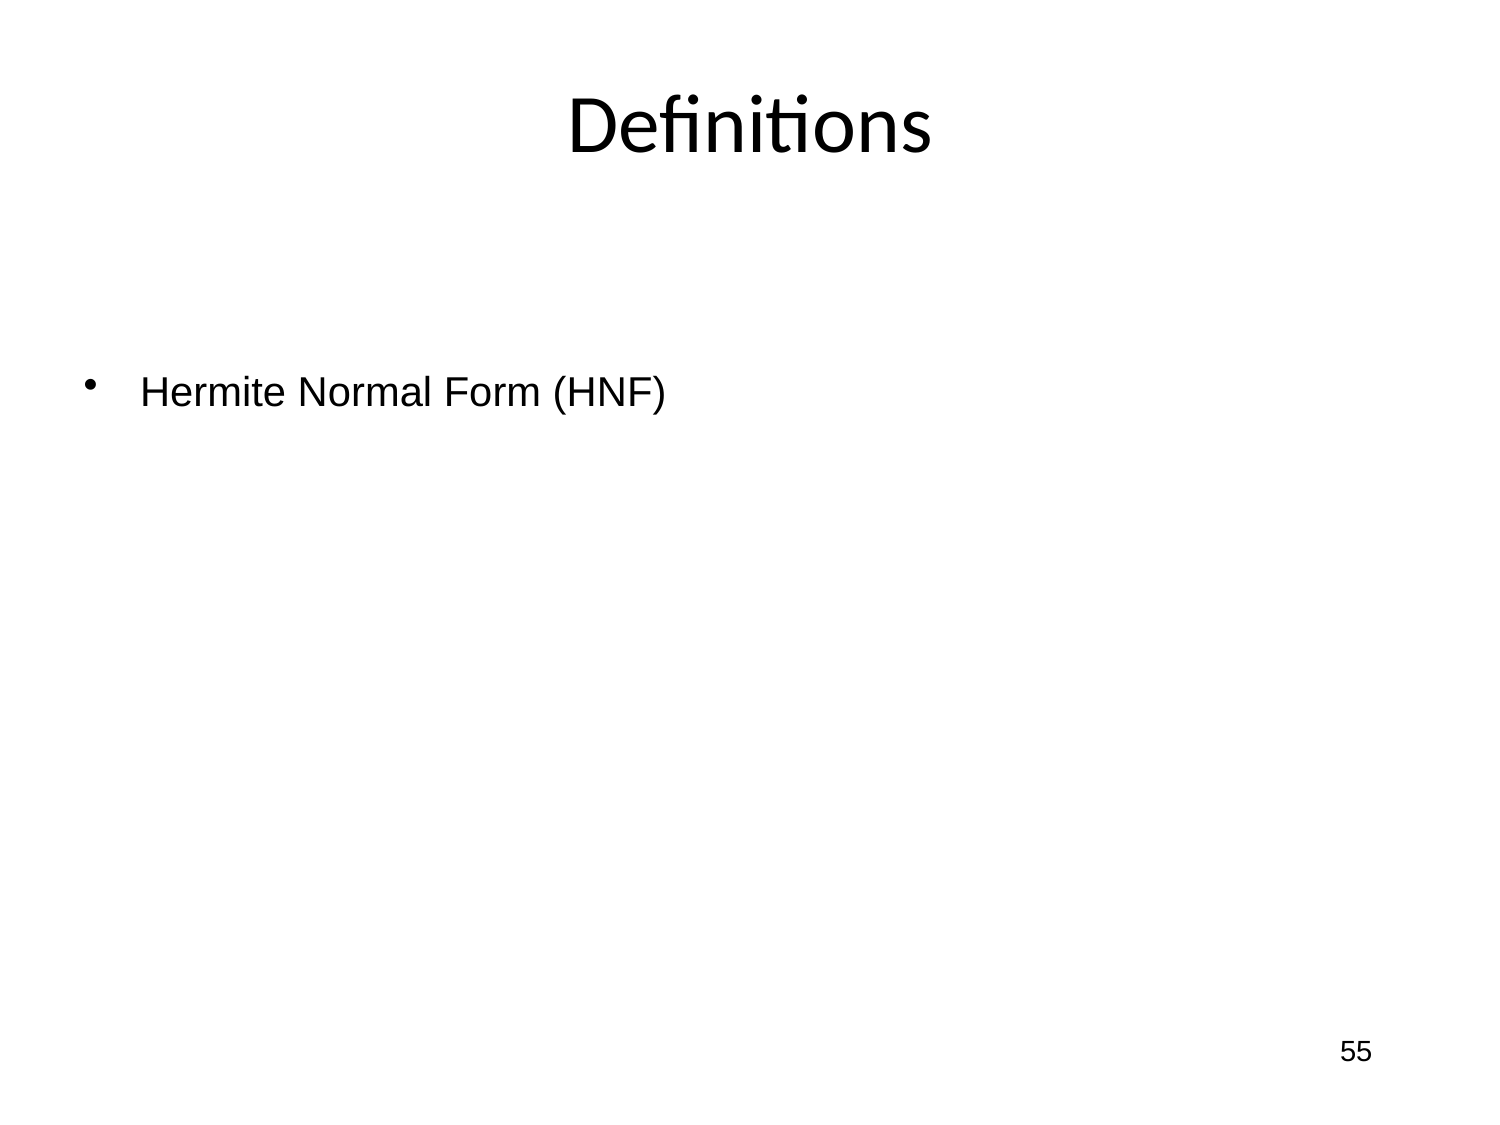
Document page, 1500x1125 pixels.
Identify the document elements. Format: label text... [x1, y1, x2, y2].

slide_number 55 [1074, 1024, 1388, 1101]
title Definitions [112, 37, 1388, 201]
